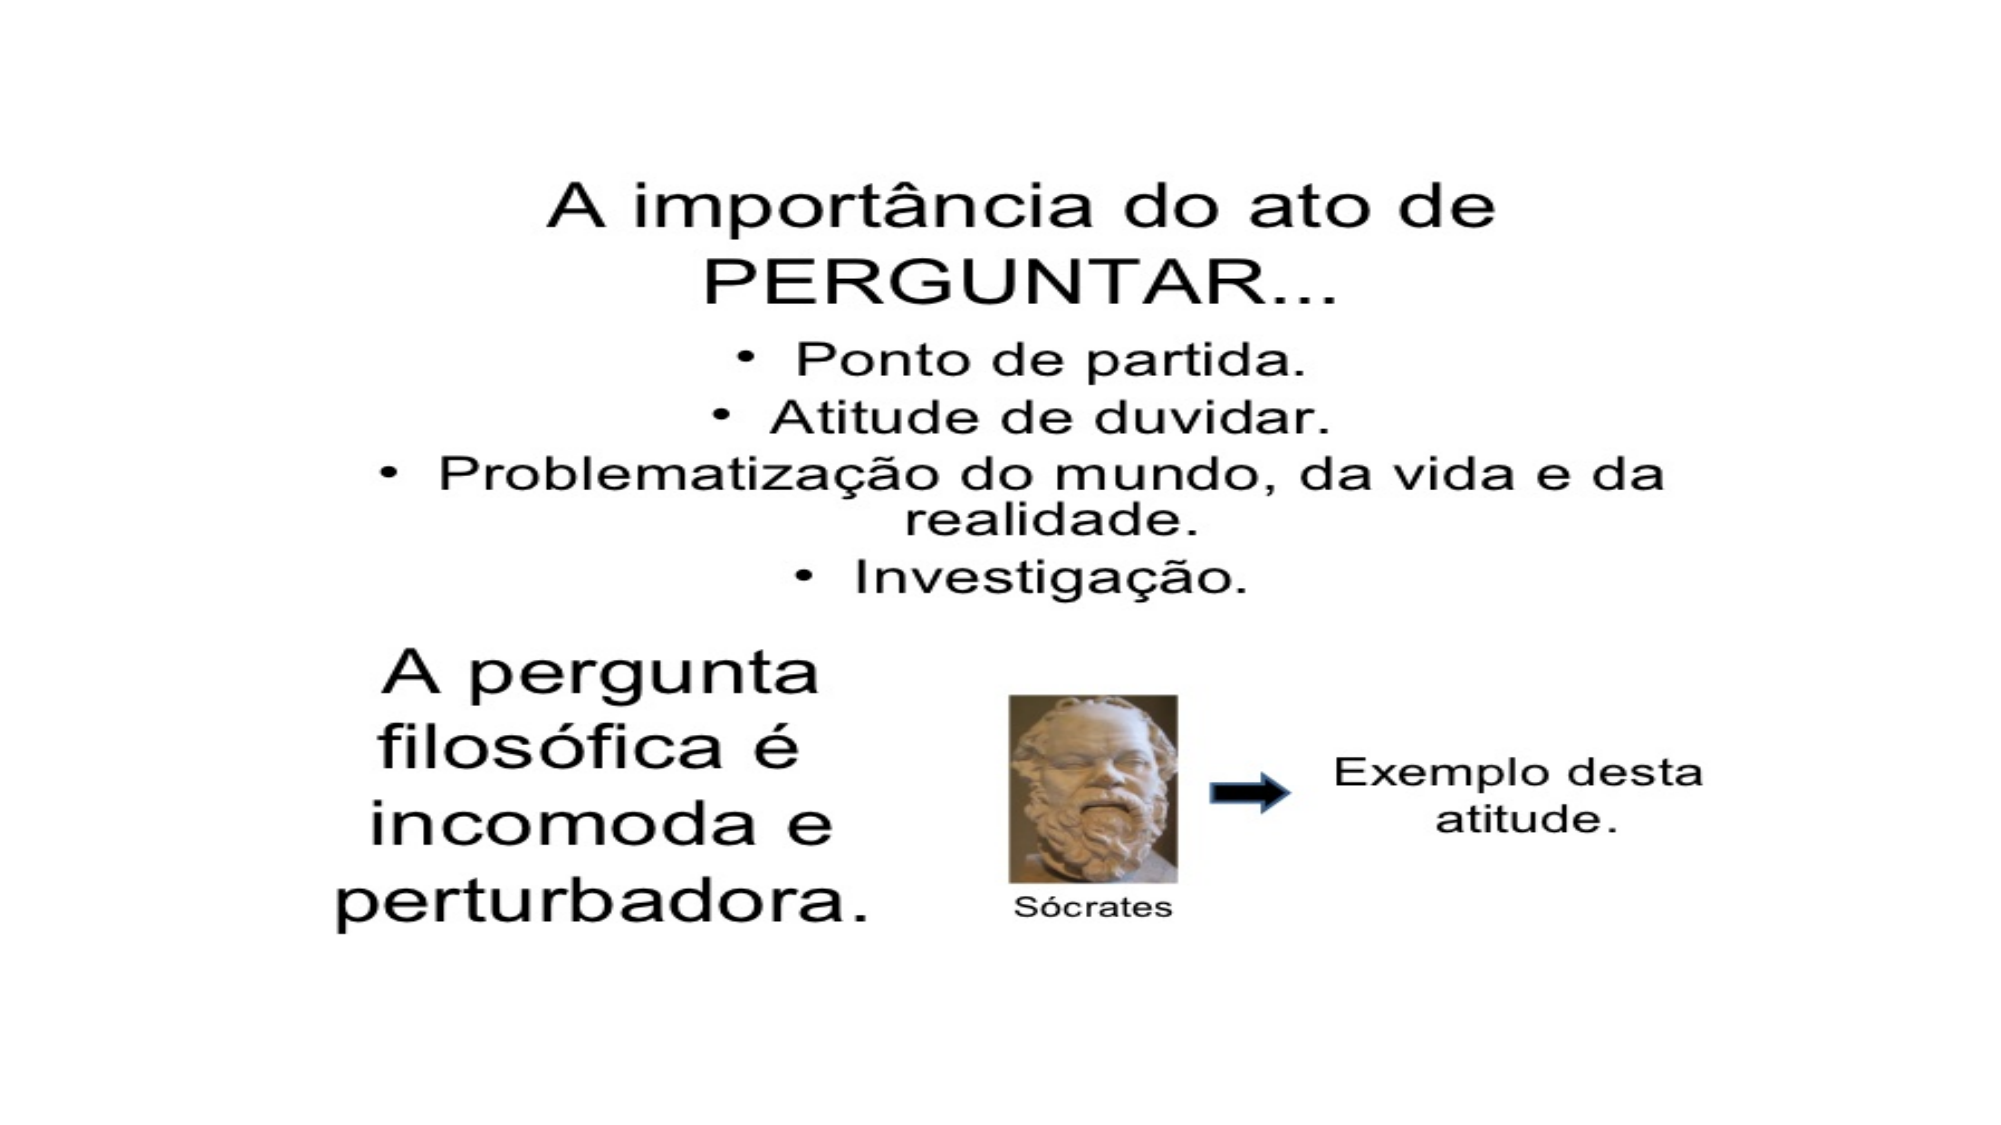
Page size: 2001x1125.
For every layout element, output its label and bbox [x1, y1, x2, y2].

picture [209, 135, 1835, 989]
